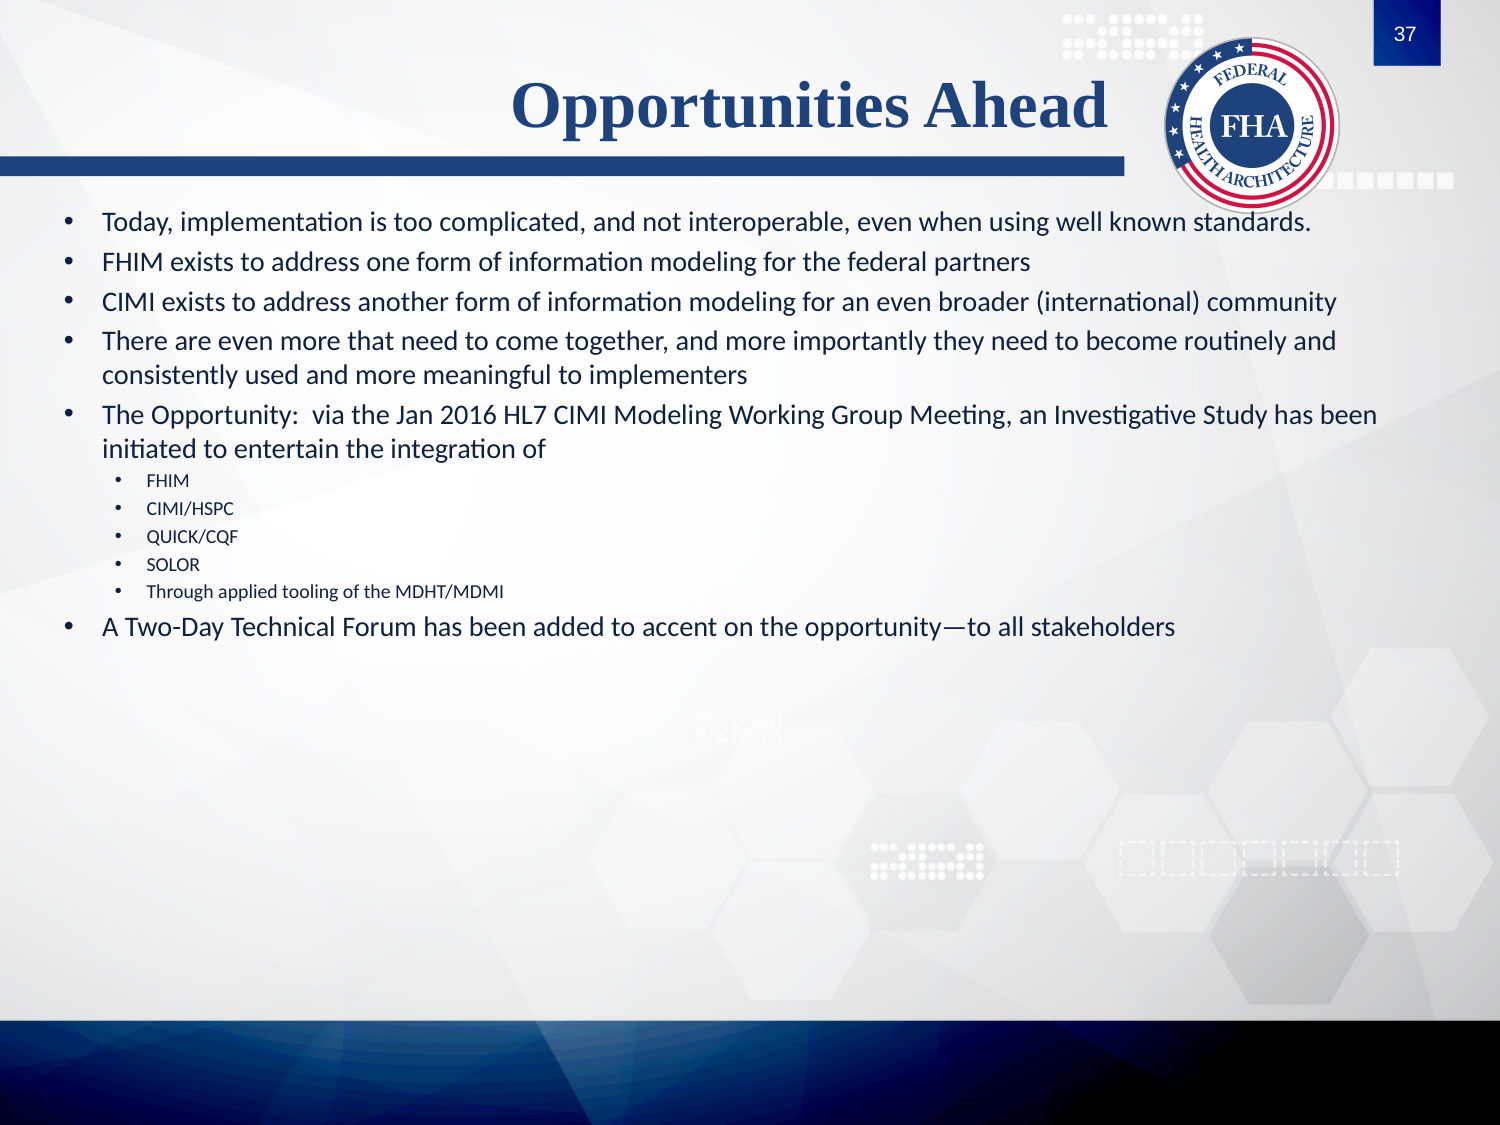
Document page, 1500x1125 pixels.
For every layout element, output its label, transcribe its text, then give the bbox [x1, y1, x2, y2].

picture [0, 0, 1500, 1125]
list Today, implementation is too complicated, and not interoperable, even when using well known standards. FHIM exists to address one form of information modeling for the federal partners CIMI exists to address another form of information modeling for an even broader (international) community There are even more that need to come together, and more importantly they need to become routinely and consistently used and more meaningful to implementers The Opportunity: via the Jan 2016 HL7 CIMI Modeling Working Group Meeting, an Investigative Study has been initiated to entertain the integration of FHIM CIMI/HSPC QUICK/CQF SOLOR Through applied tooling of the MDHT/MDMI A Two-Day Technical Forum has been added to accent on the opportunity—to all stakeholders [48, 173, 1399, 704]
title Opportunities Ahead [75, 45, 1125, 157]
slide_number 37 [1375, 3, 1435, 63]
